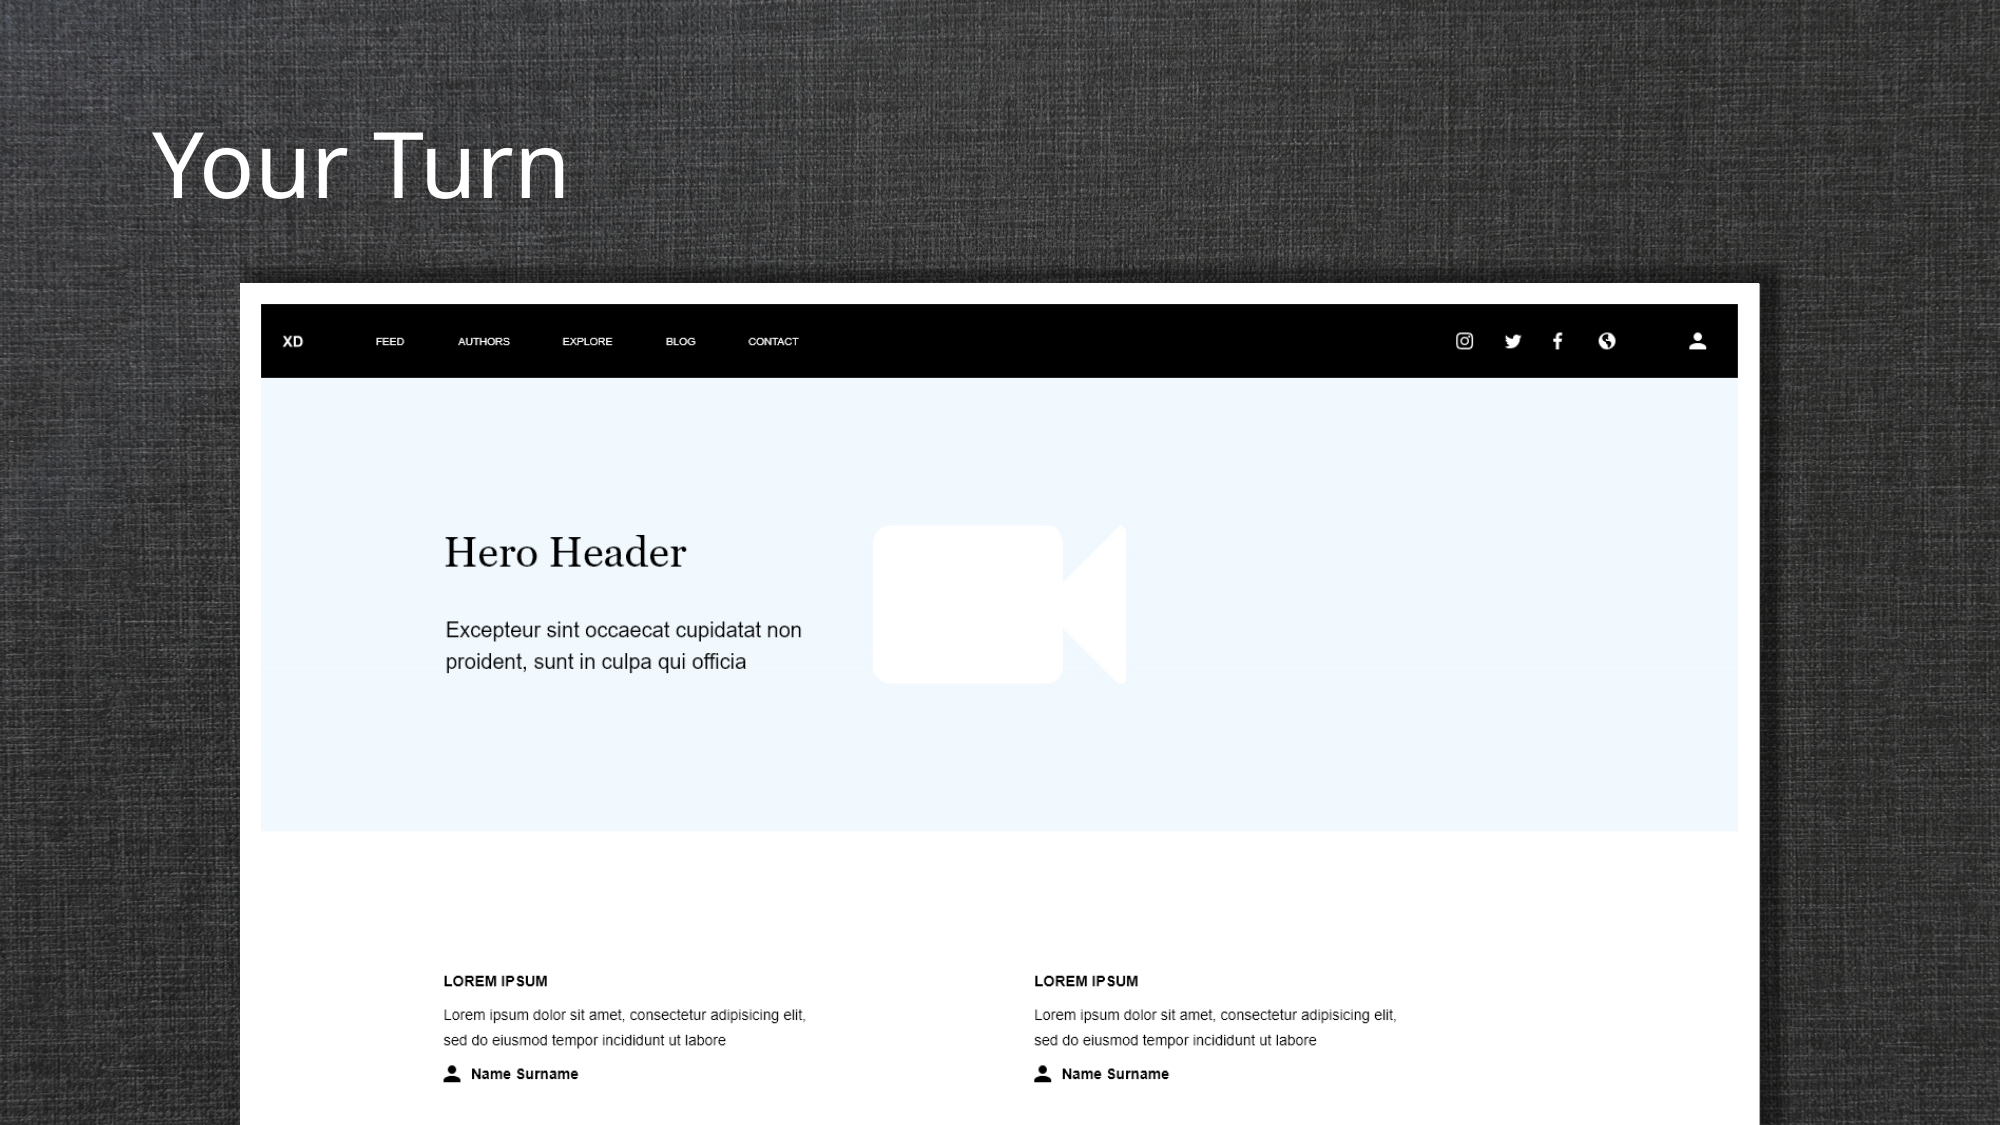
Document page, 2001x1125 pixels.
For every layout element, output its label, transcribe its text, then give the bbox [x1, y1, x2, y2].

picture [0, 0, 2000, 1125]
title Your Turn [137, 59, 1863, 278]
picture [240, 283, 1759, 1125]
